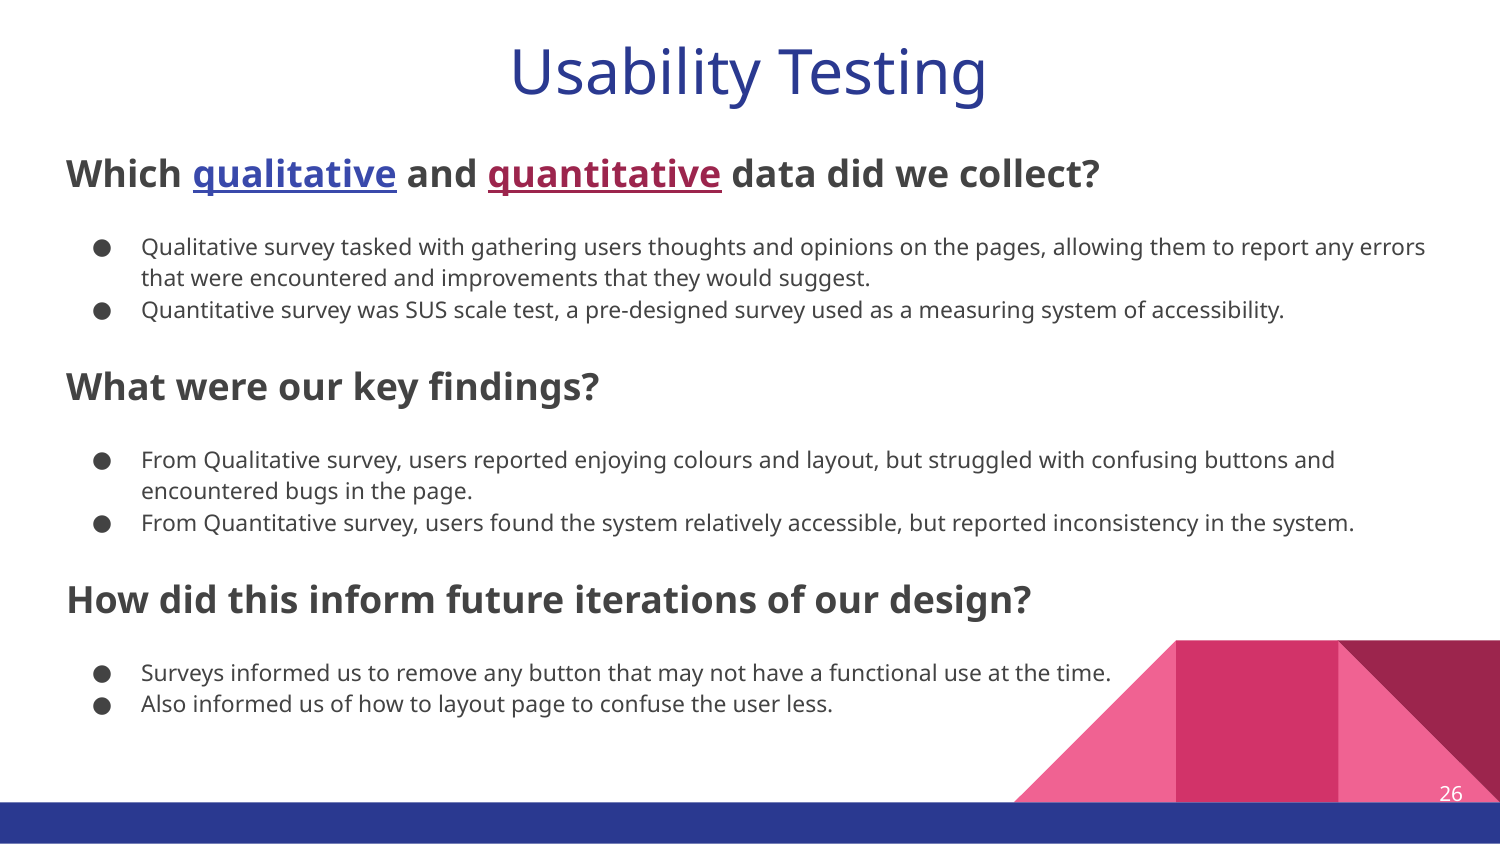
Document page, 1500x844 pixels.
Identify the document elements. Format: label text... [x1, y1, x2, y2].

list Which qualitative and quantitative data did we collect? Qualitative survey tasked with gathering users thoughts and opinions on the pages, allowing them to report any errors that were encountered and improvements that they would suggest. Quantitative survey was SUS scale test, a pre-designed survey used as a measuring system of accessibility. What were our key findings? From Qualitative survey, users reported enjoying colours and layout, but struggled with confusing buttons and encountered bugs in the page. From Quantitative survey, users found the system relatively accessible, but reported inconsistency in the system. How did this inform future iterations of our design? Surveys informed us to remove any button that may not have a functional use at the time. Also informed us of how to layout page to confuse the user less. [51, 128, 1449, 763]
title Usability Testing [51, 16, 1449, 117]
slide_number ‹#› [1387, 762, 1478, 828]
